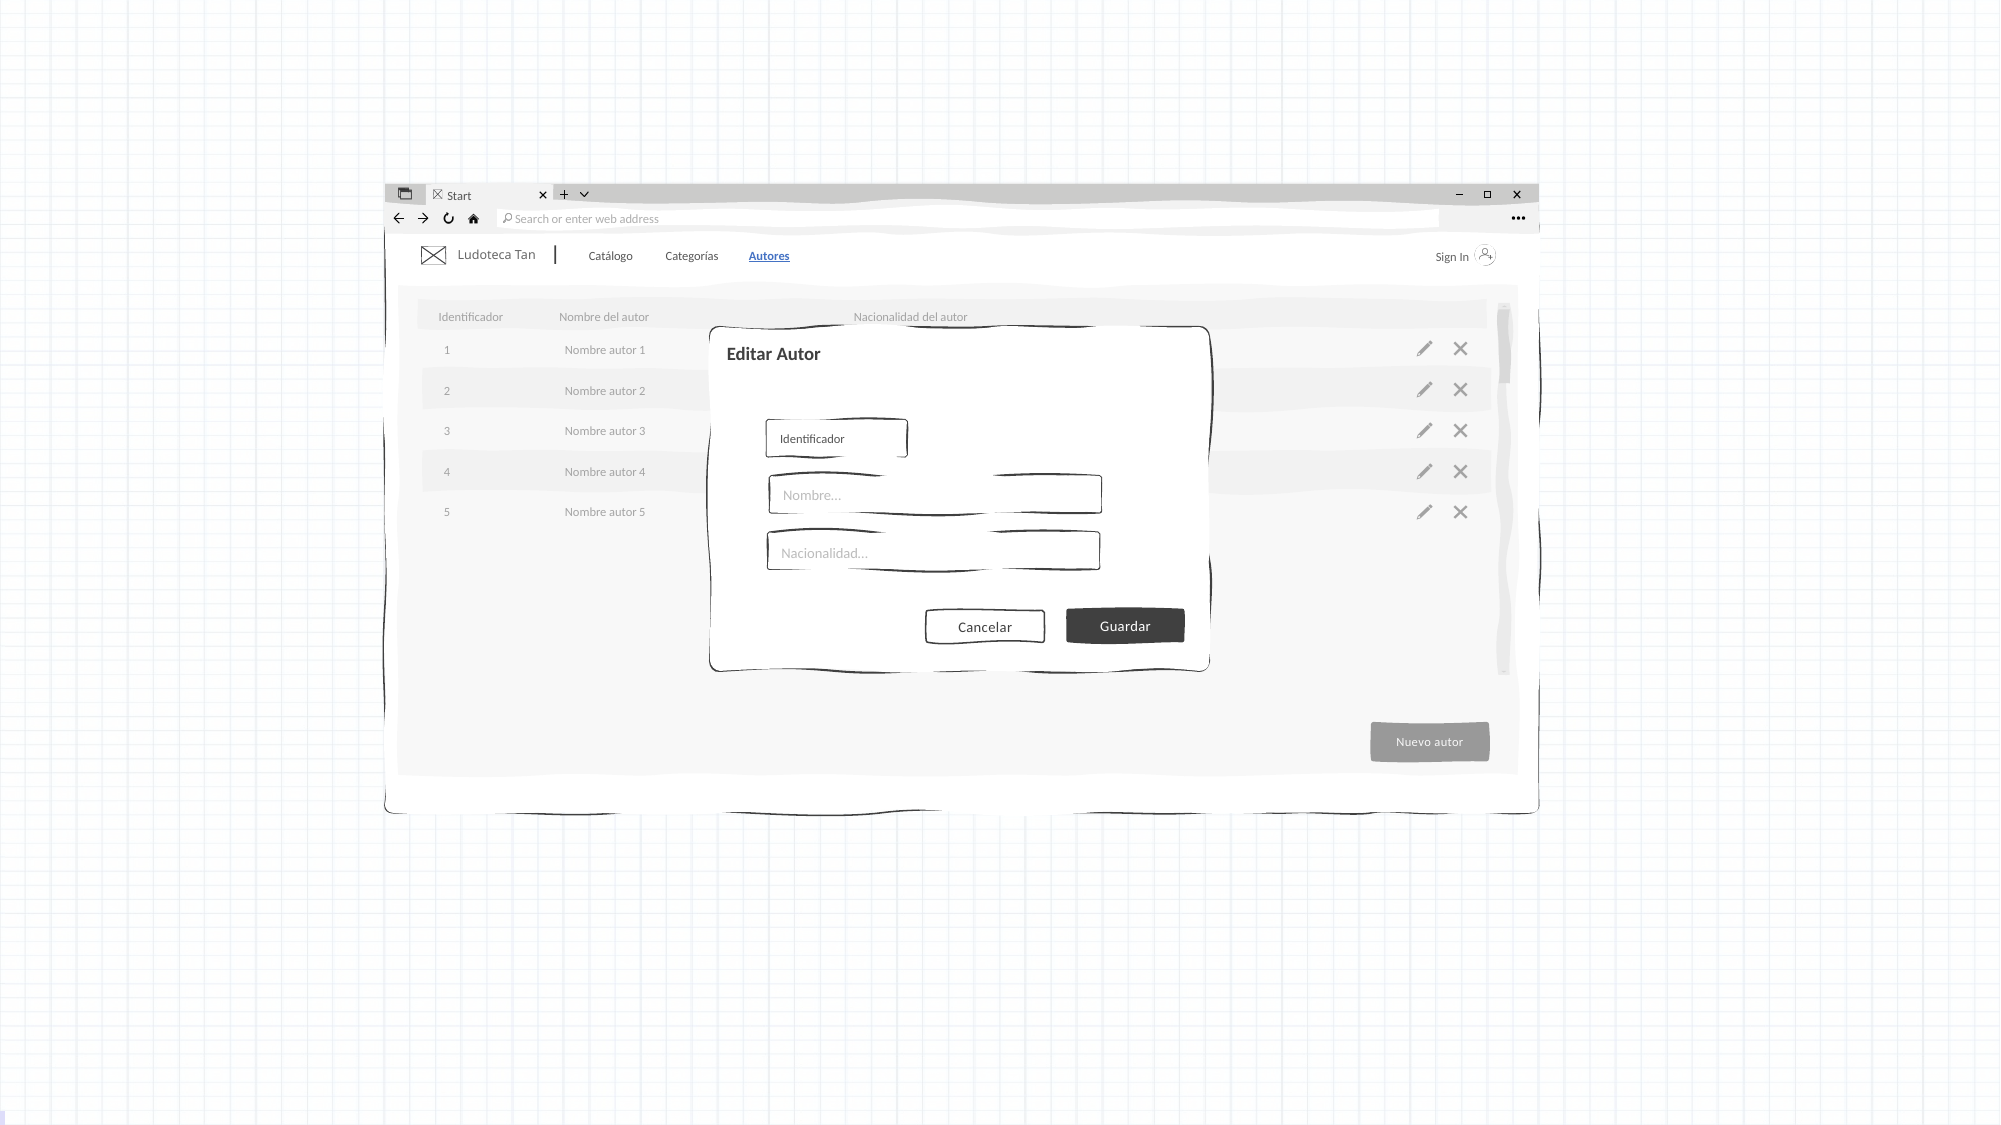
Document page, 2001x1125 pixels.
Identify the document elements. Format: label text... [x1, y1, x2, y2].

text_box Sign In [1434, 247, 1470, 265]
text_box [1415, 380, 1470, 399]
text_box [1415, 339, 1470, 358]
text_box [768, 476, 1102, 513]
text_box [766, 532, 1100, 569]
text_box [384, 183, 1539, 235]
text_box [421, 245, 554, 264]
text_box [706, 324, 1214, 674]
text_box [382, 224, 1542, 817]
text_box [1415, 421, 1470, 440]
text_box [443, 340, 762, 357]
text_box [1498, 302, 1510, 675]
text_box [1415, 462, 1470, 481]
text_box Autores [737, 246, 790, 264]
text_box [443, 421, 762, 438]
text_box Identificador [780, 429, 891, 447]
text_box [765, 417, 909, 459]
text_box Guardar [1065, 607, 1186, 646]
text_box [1415, 503, 1470, 521]
text_box Editar Autor [726, 341, 1181, 365]
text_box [443, 381, 762, 398]
text_box Catálogo [580, 246, 633, 264]
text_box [443, 462, 762, 478]
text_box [1474, 244, 1496, 266]
text_box [553, 244, 558, 265]
text_box Cancelar [924, 608, 1046, 645]
text_box [394, 281, 1521, 779]
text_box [443, 502, 762, 519]
text_box Categorías [658, 246, 719, 264]
